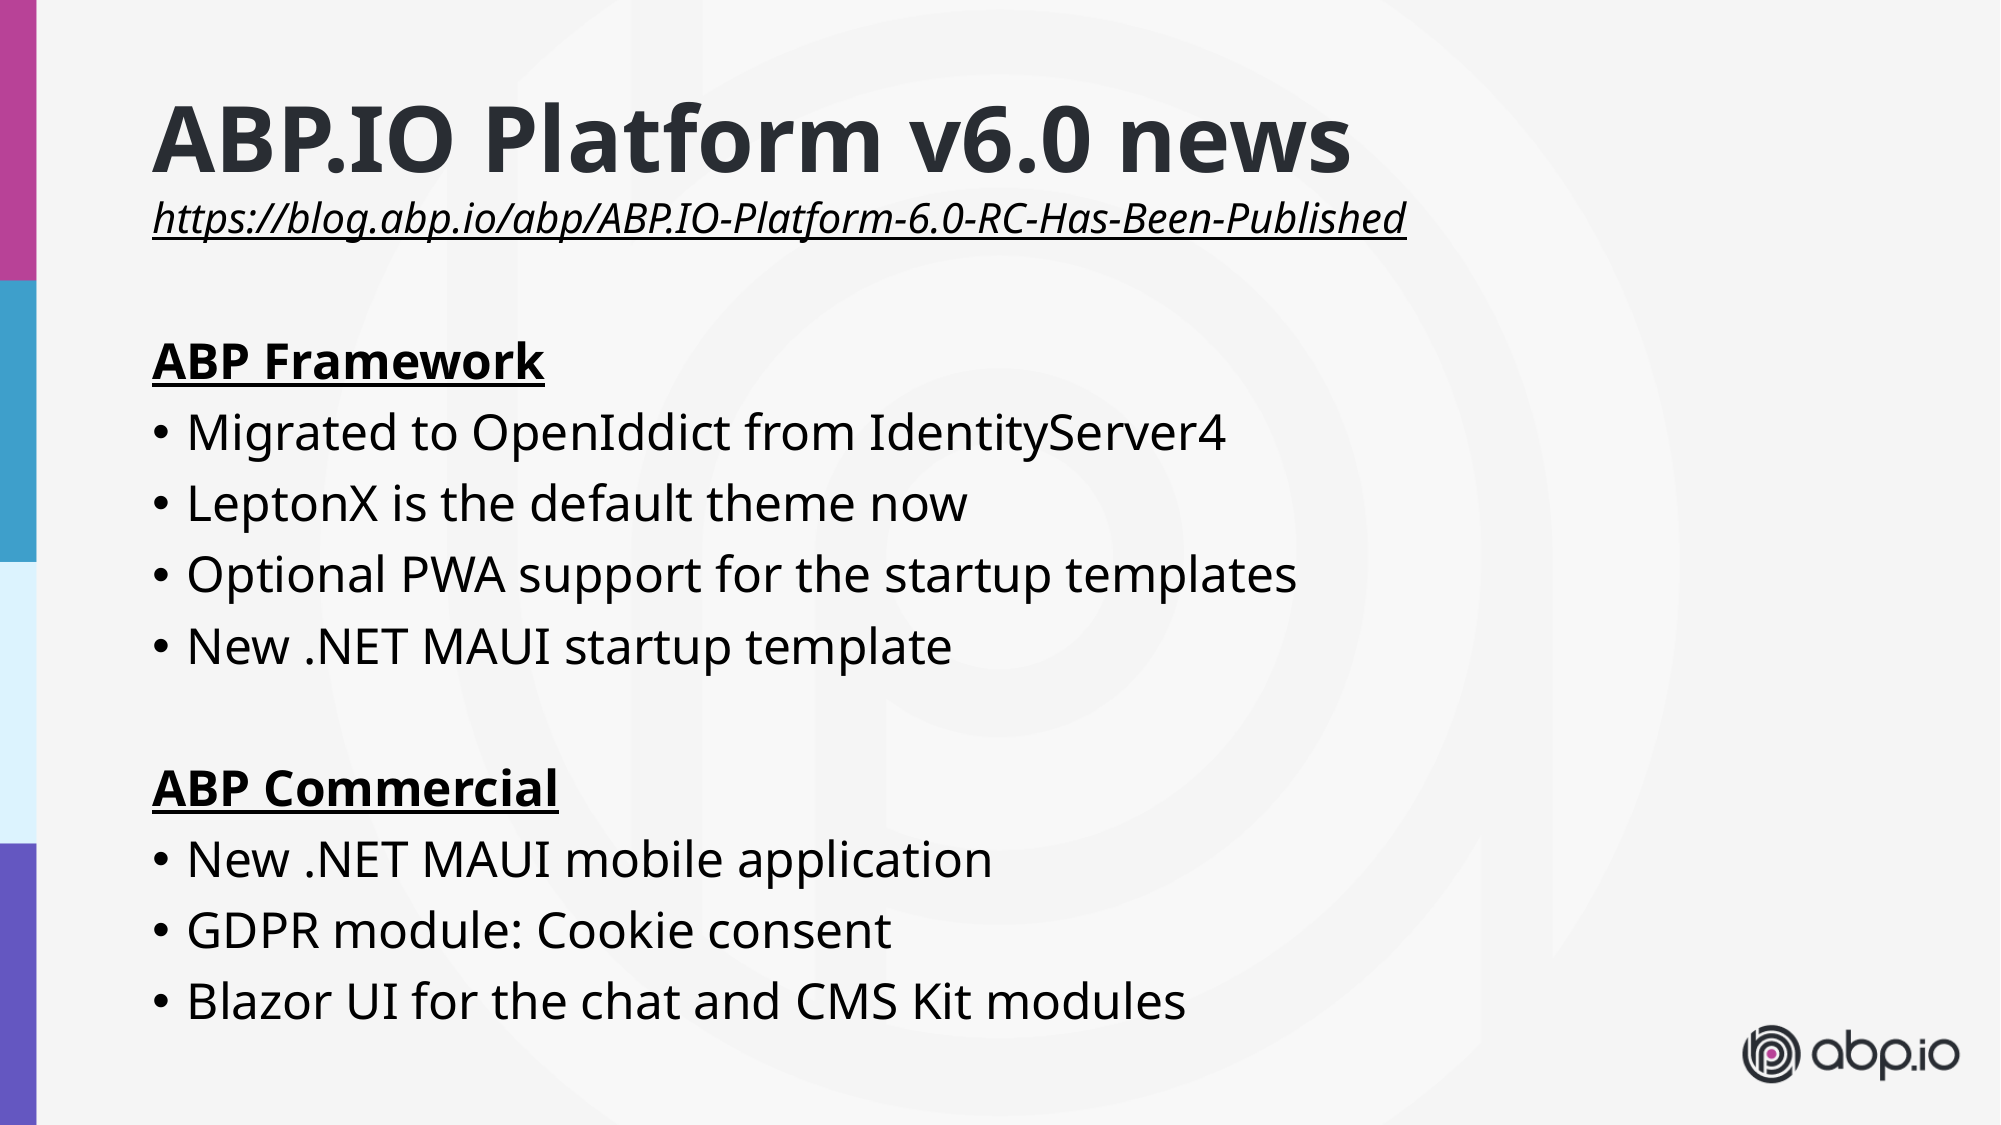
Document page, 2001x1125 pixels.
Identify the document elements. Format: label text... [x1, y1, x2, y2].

title ABP.IO Platform v6.0 news https://blog.abp.io/abp/ABP.IO-Platform-6.0-RC-Has-Been-Published [137, 59, 1863, 278]
list ABP Framework Migrated to OpenIddict from IdentityServer4 LeptonX is the default theme now Optional PWA support for the startup templates New .NET MAUI startup template ABP Commercial New .NET MAUI mobile application GDPR module: Cookie consent Blazor UI for the chat and CMS Kit modules [137, 329, 1863, 1044]
picture [0, 0, 2001, 1125]
